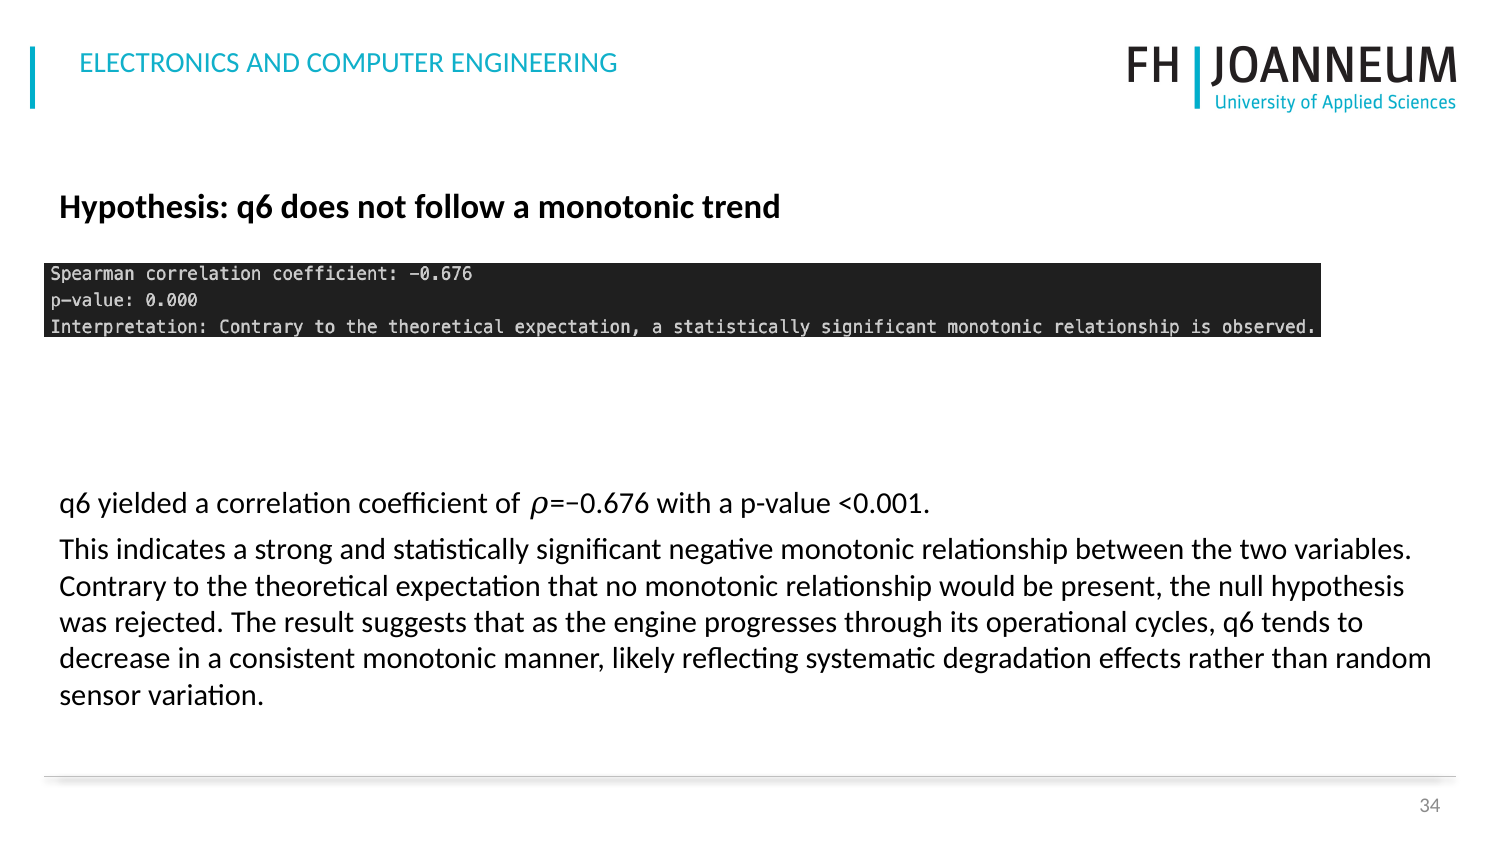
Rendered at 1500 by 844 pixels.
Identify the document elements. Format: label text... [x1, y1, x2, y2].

title Hypothesis: q6 does not follow a monotonic trend [44, 134, 1456, 275]
picture [0, 16, 1500, 124]
list q6 yielded a correlation coefficient of 𝜌=−0.676 with a p-value <0.001. This indicates a strong and statistically significant negative monotonic relationship between the two variables. Contrary to the theoretical expectation that no monotonic relationship would be present, the null hypothesis was rejected. The result suggests that as the engine progresses through its operational cycles, q6 tends to decrease in a consistent monotonic manner, likely reflecting systematic degradation effects rather than random sensor variation. [44, 358, 1473, 720]
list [44, 263, 1321, 337]
slide_number 34 [1105, 782, 1456, 827]
